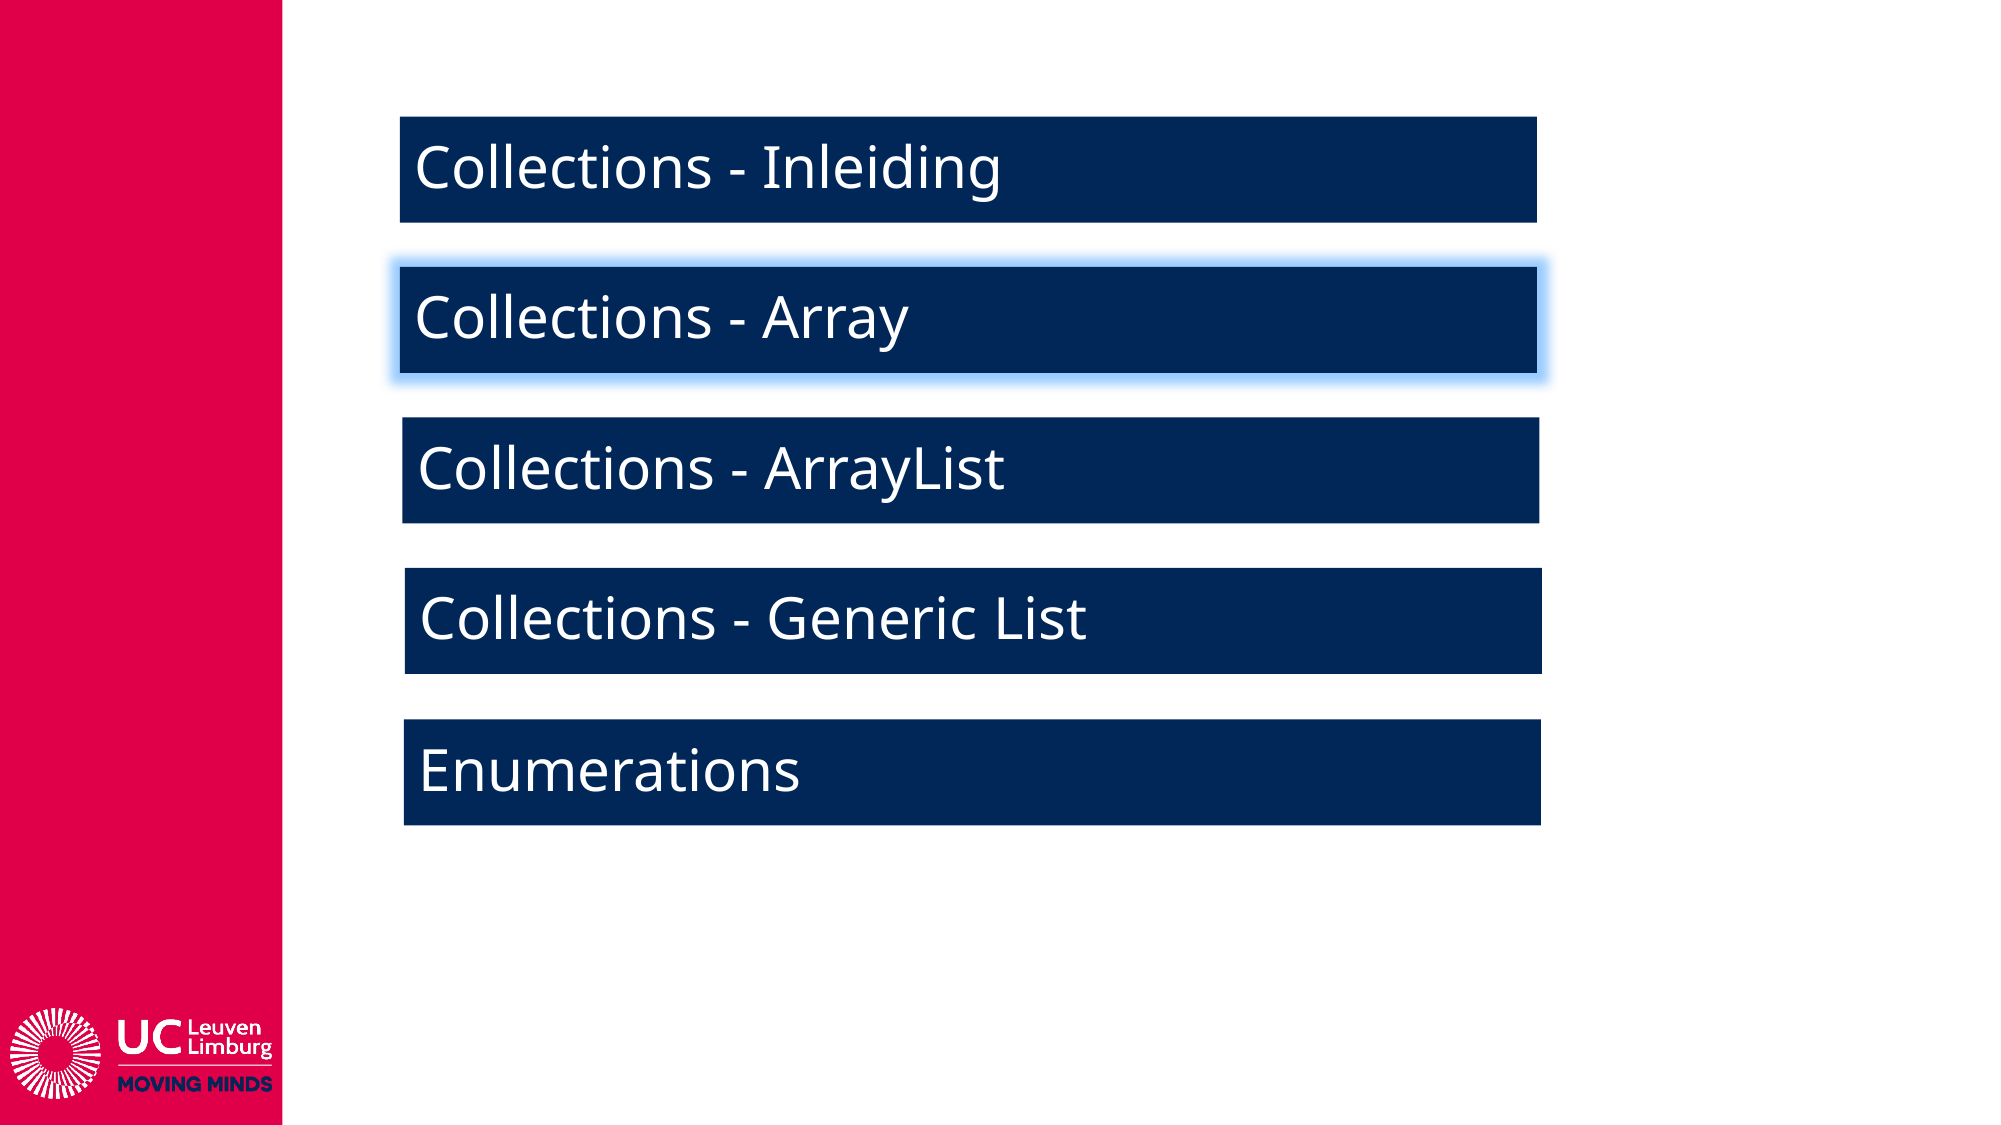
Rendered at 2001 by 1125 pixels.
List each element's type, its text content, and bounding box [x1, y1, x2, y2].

list Collections - Inleiding [399, 116, 1537, 223]
text_box Collections - Generic List [404, 567, 1542, 674]
text_box Enumerations [403, 719, 1541, 826]
picture [10, 1008, 272, 1099]
text_box Collections - ArrayList [402, 417, 1540, 524]
text_box Collections - Array [399, 266, 1537, 373]
